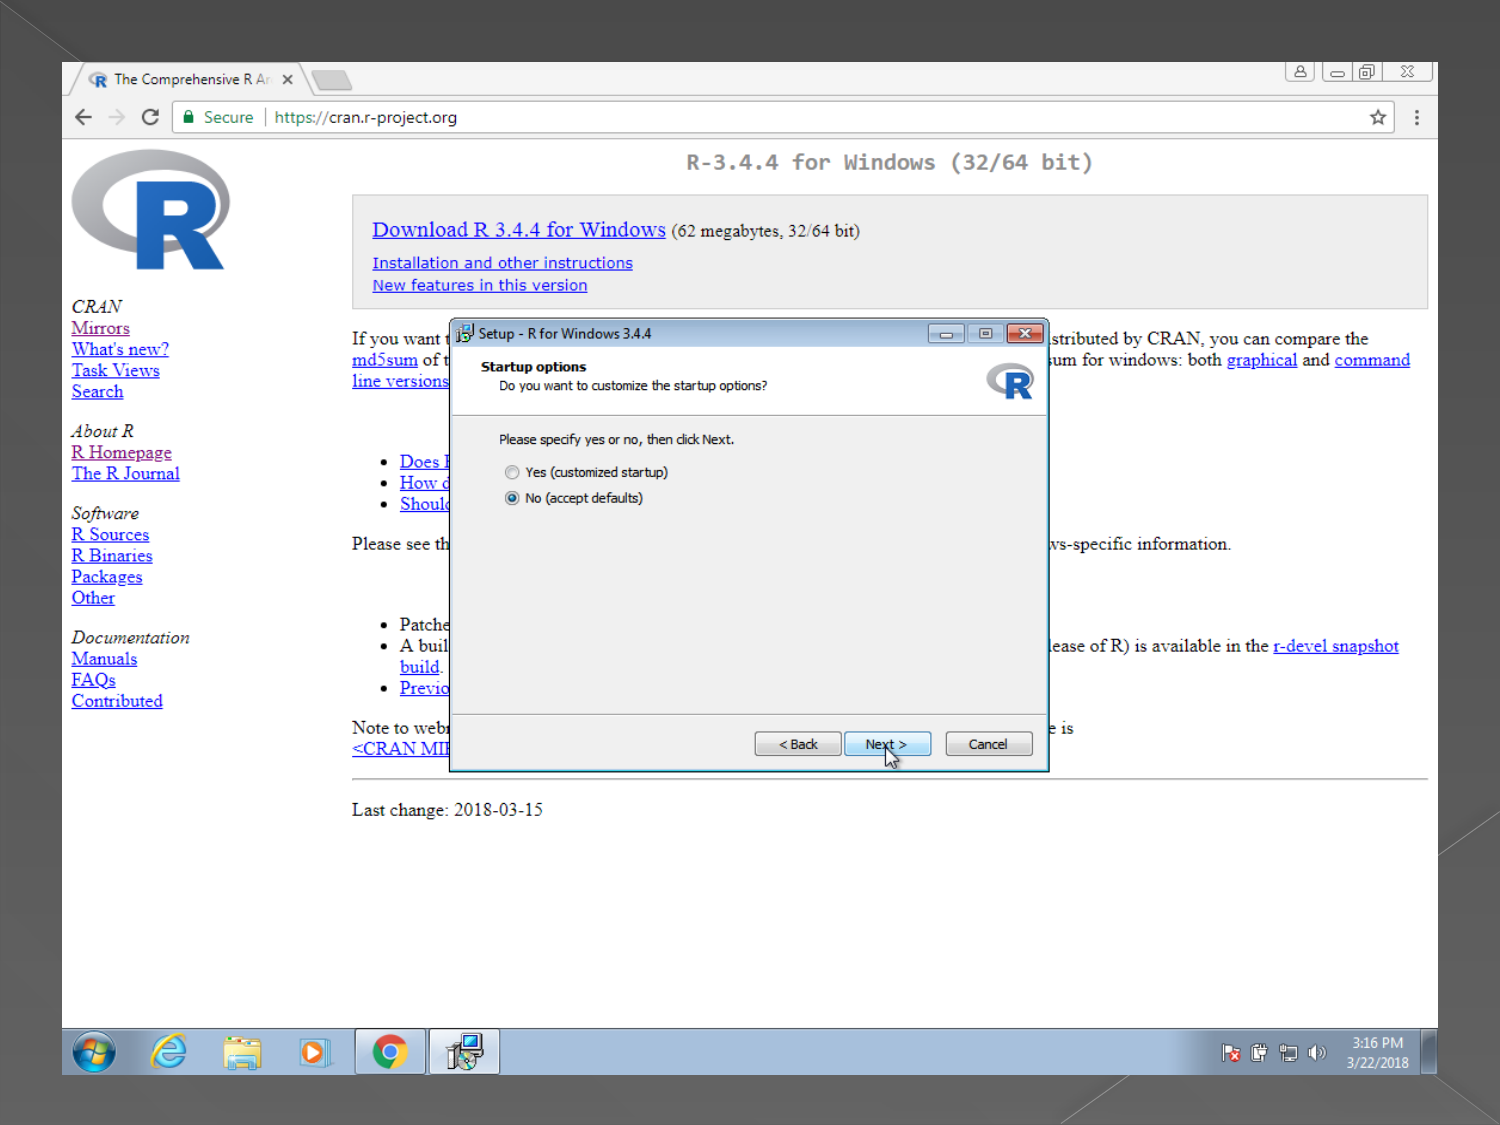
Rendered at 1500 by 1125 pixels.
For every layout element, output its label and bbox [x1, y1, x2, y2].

picture [62, 62, 1438, 1076]
